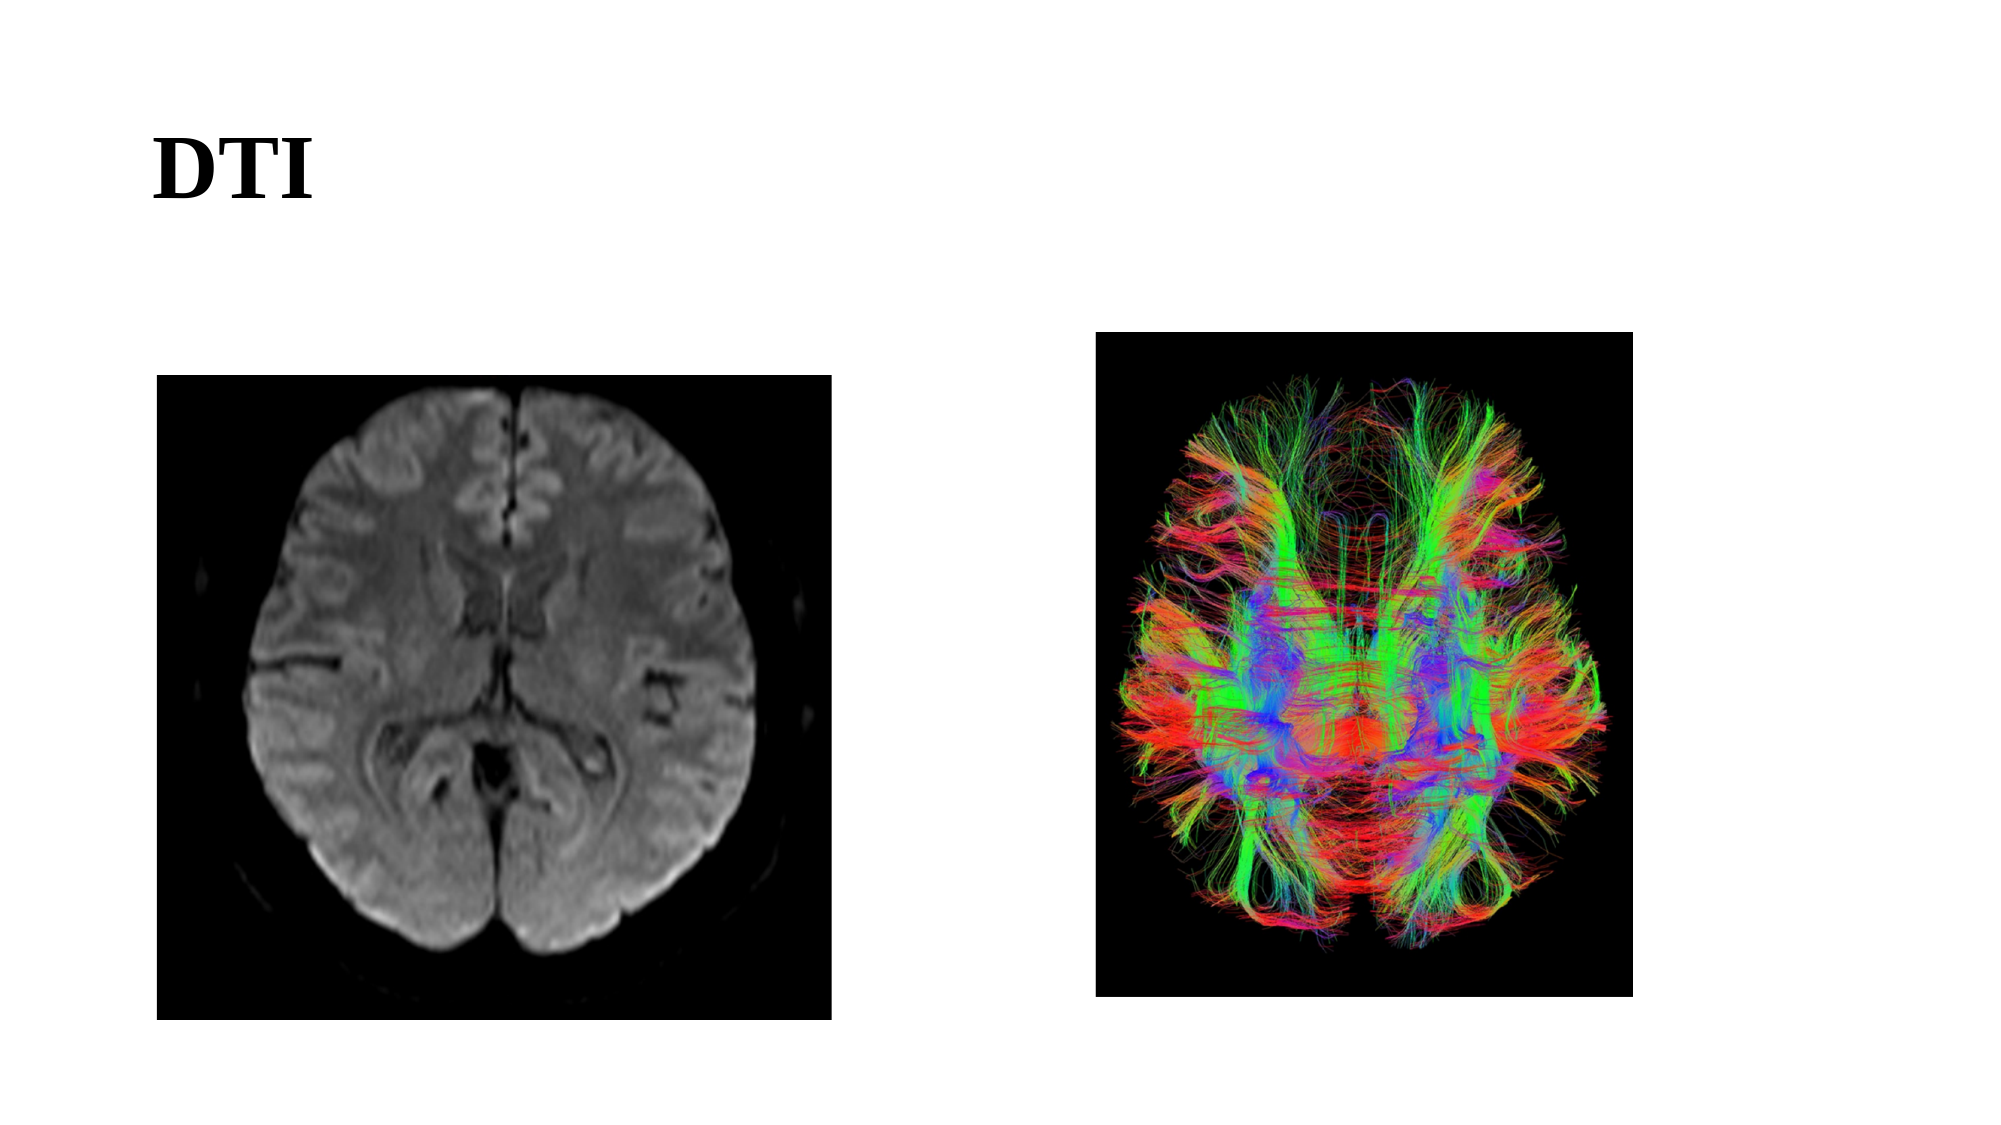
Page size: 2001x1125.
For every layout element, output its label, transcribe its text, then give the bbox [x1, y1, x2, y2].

picture [1031, 332, 1697, 996]
title DTI [137, 59, 1863, 278]
picture [156, 375, 832, 1020]
